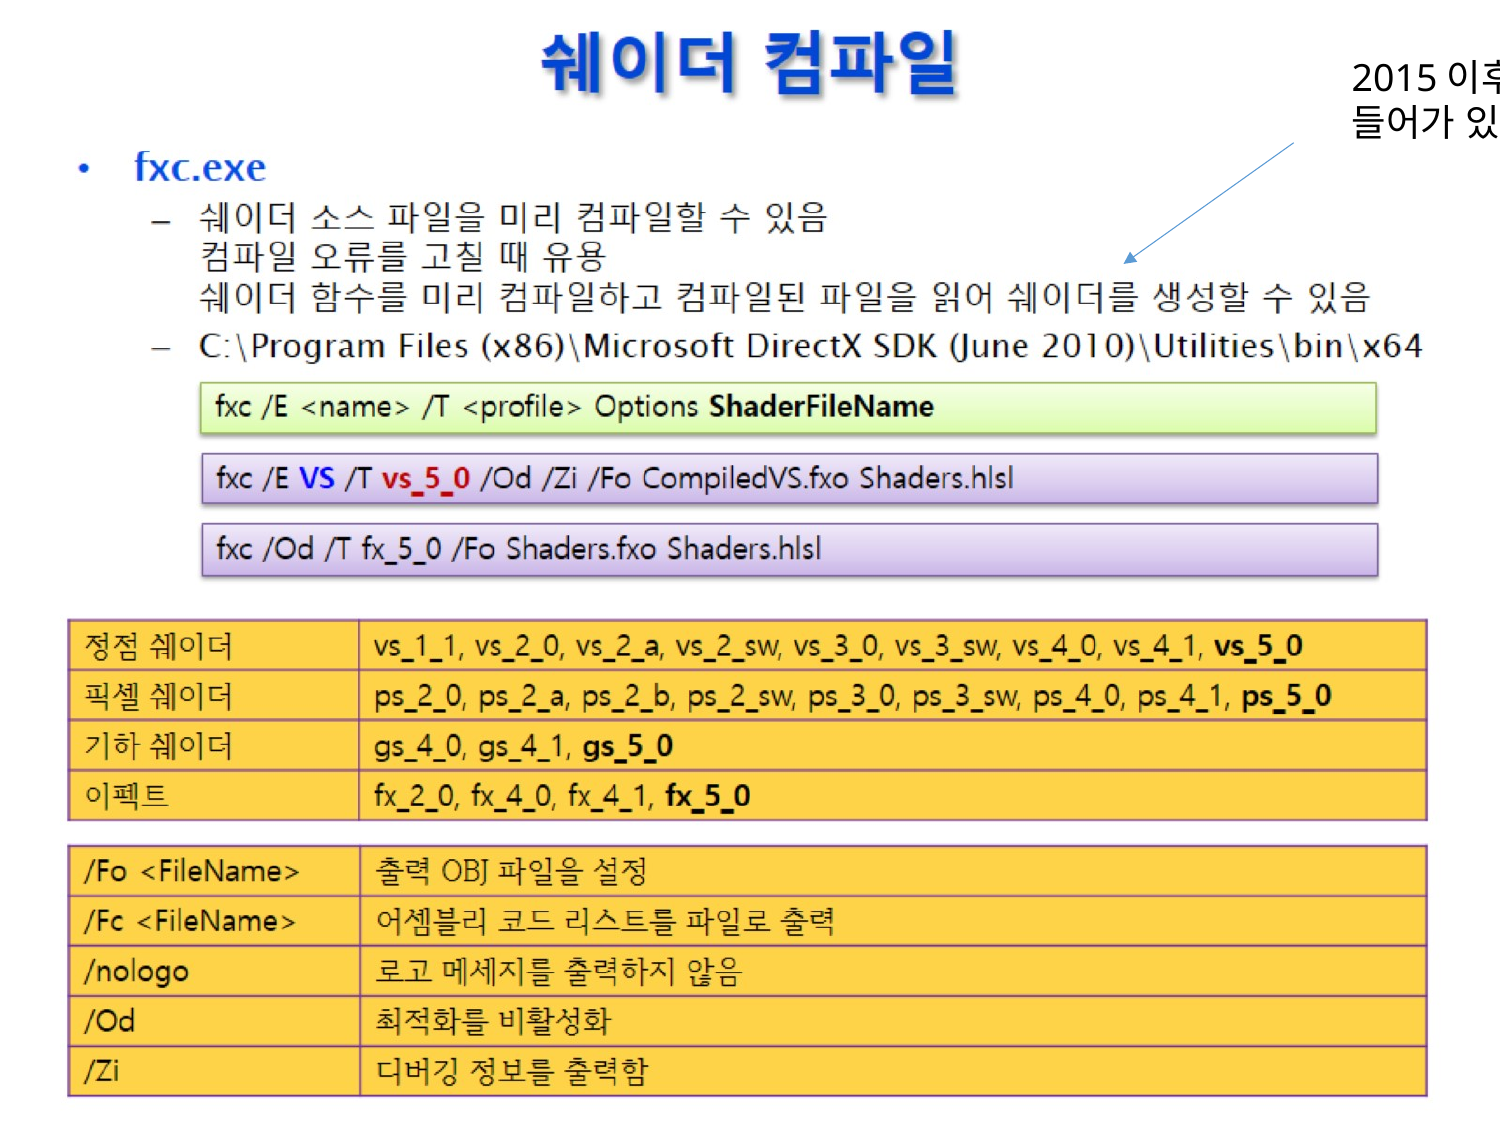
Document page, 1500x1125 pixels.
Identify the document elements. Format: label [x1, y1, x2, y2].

text_box [1123, 142, 1294, 264]
picture [0, 0, 1500, 1125]
